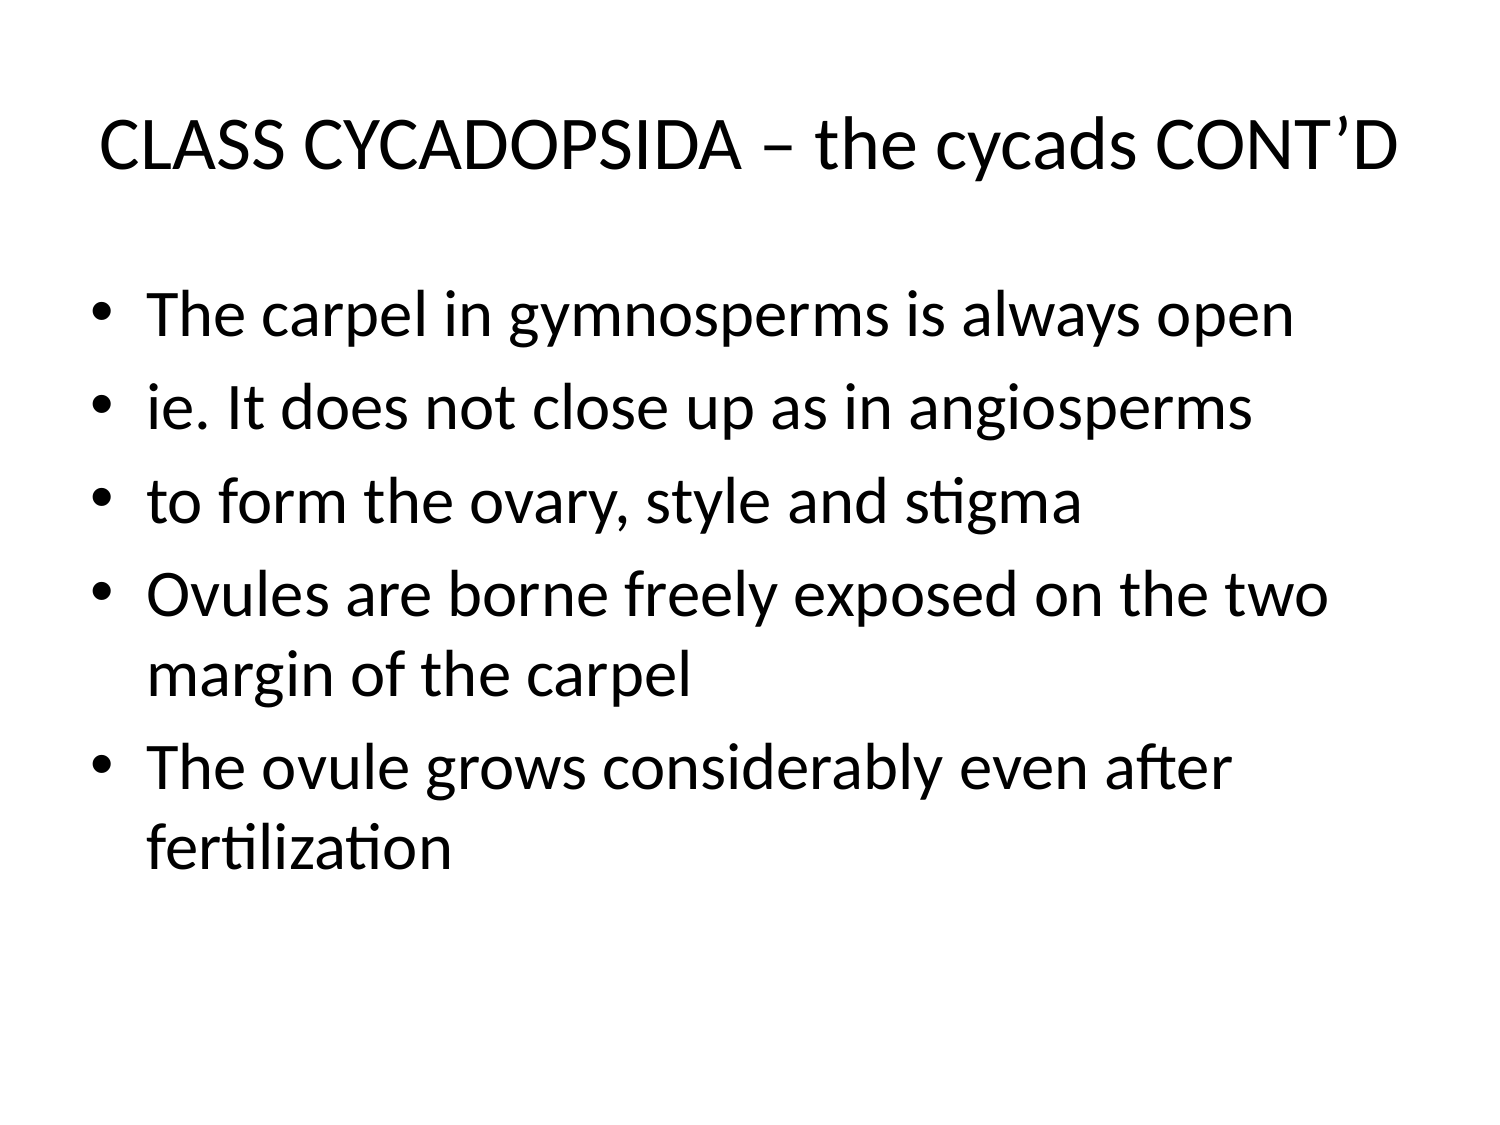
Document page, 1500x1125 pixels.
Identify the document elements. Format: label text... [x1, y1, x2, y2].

title CLASS CYCADOPSIDA – the cycads CONT’D [75, 45, 1425, 233]
list The carpel in gymnosperms is always open ie. It does not close up as in angiosperms to form the ovary, style and stigma Ovules are borne freely exposed on the two margin of the carpel The ovule grows considerably even after fertilization [75, 262, 1425, 1005]
